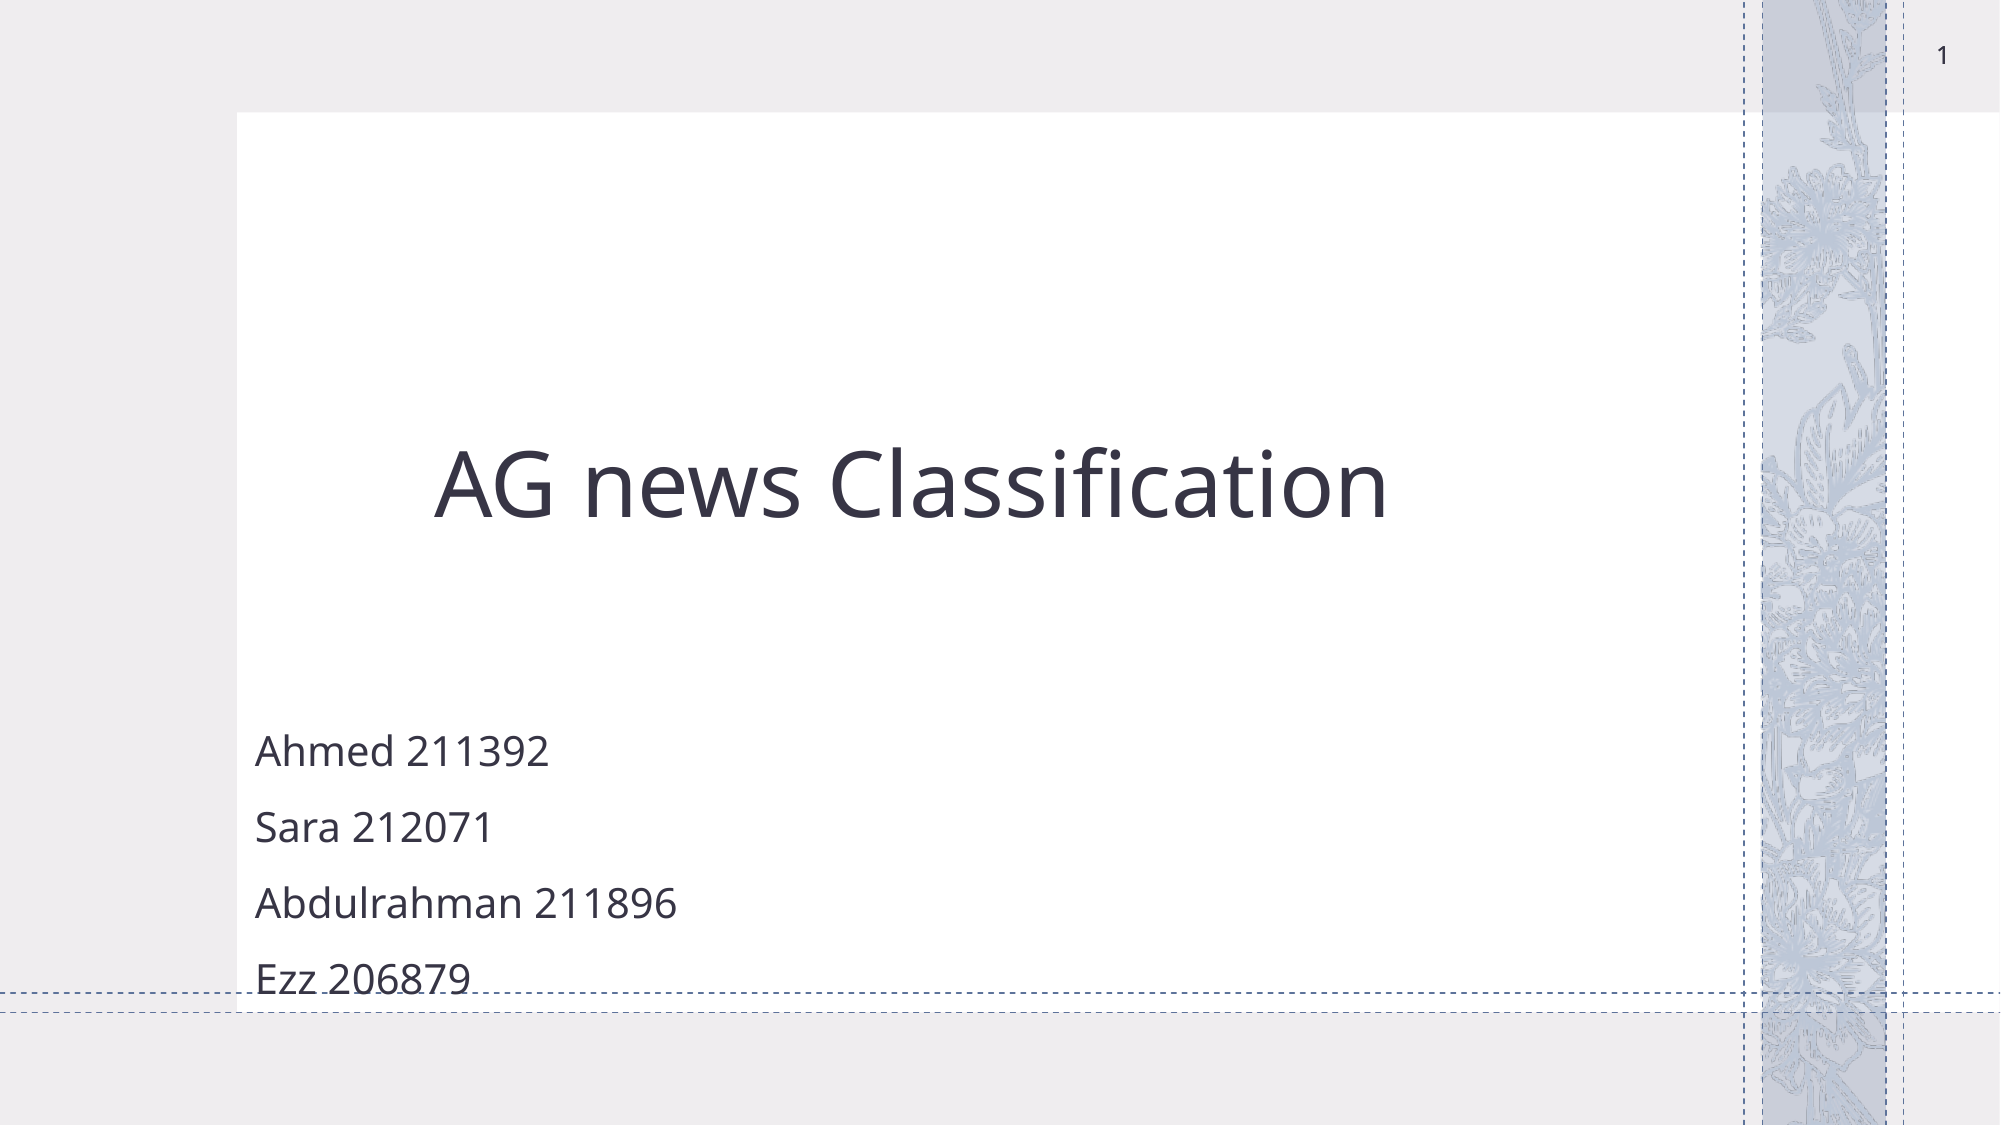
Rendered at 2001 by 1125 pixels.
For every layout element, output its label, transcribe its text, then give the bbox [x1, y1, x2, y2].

list Ahmed 211392 Sara 212071 Abdulrahman 211896 Ezz 206879 [239, 712, 814, 931]
title AG news Classification [419, 379, 1690, 597]
picture [1760, 0, 1886, 1125]
text_box 1 [1886, 0, 2000, 113]
